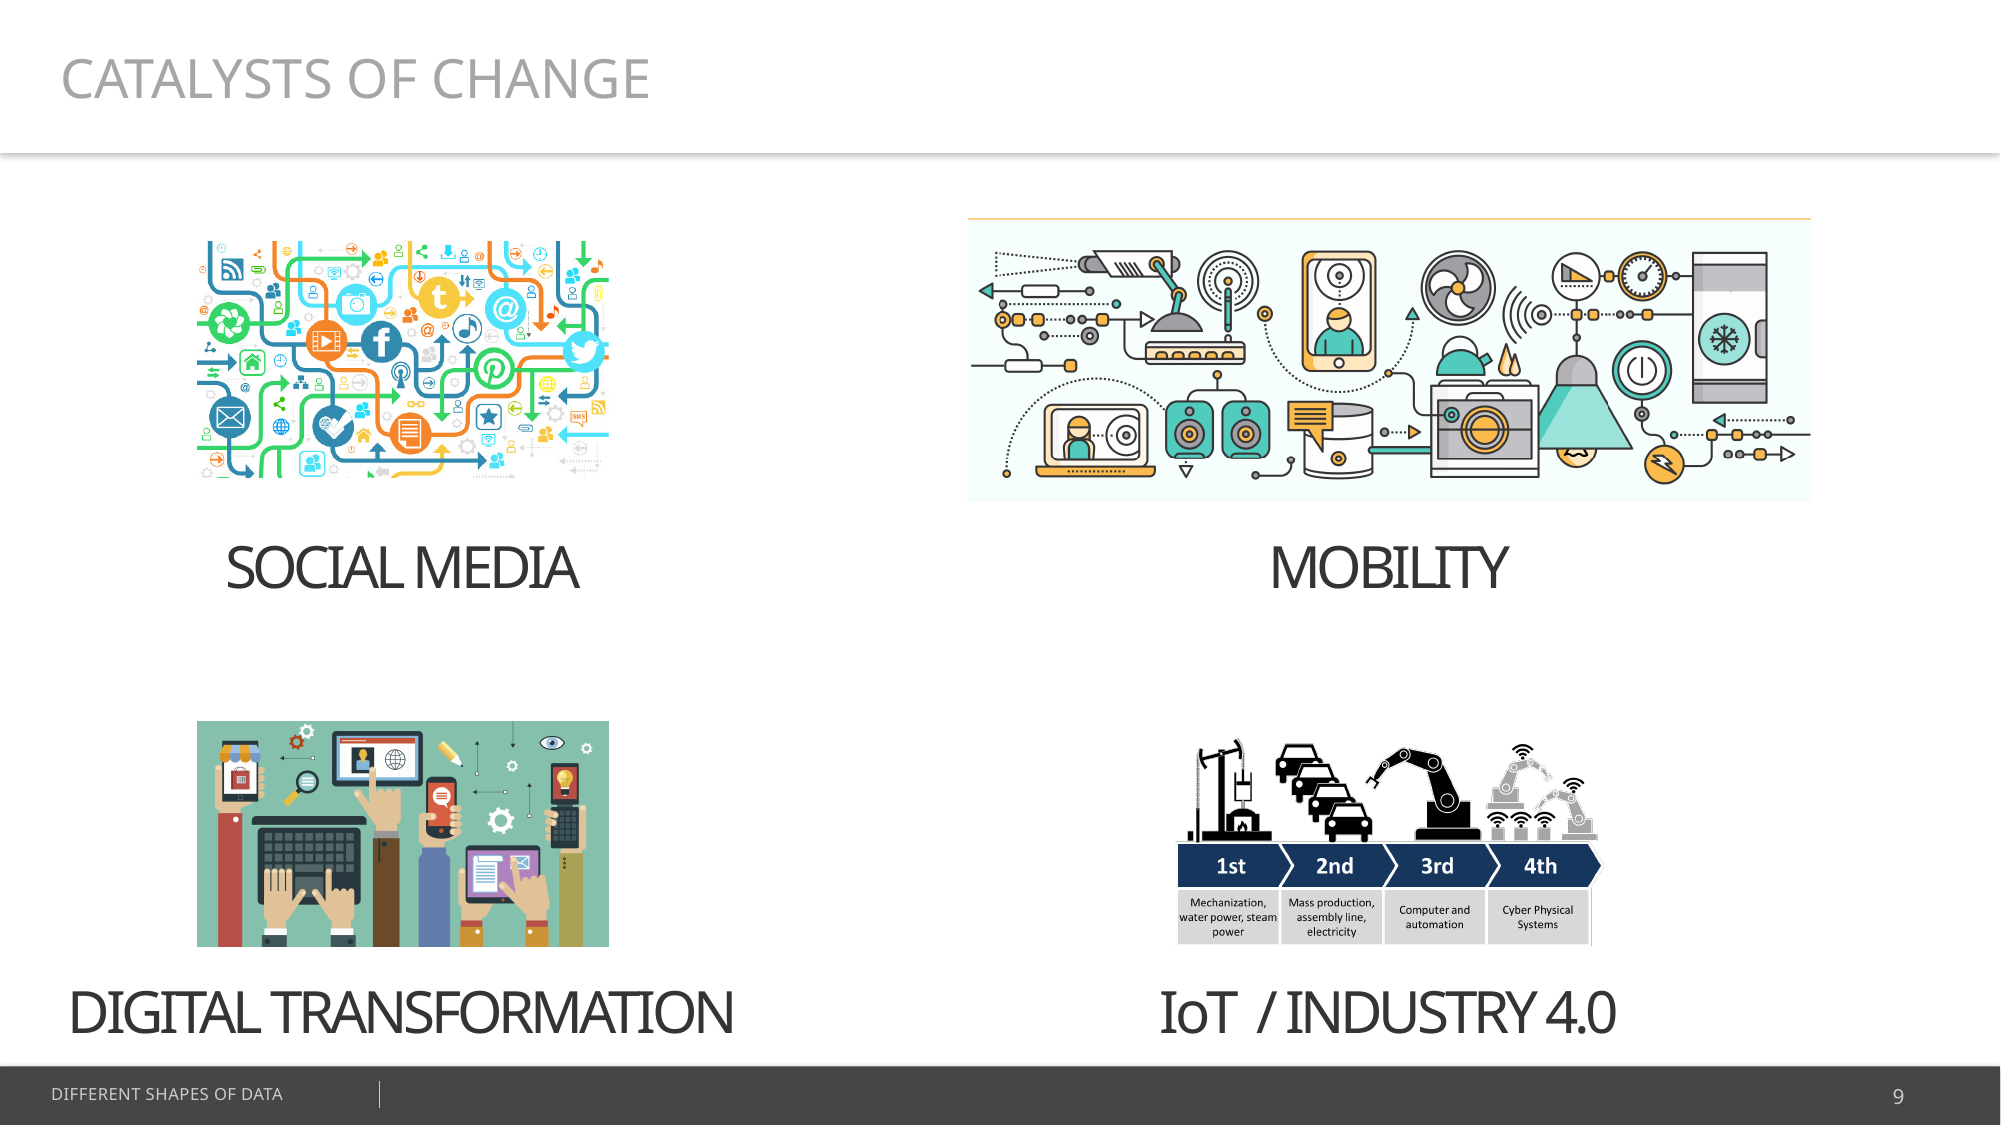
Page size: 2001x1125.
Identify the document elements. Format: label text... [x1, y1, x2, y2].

picture [1174, 738, 1604, 948]
text_box SOCIAL MEDIA [210, 522, 596, 608]
text_box IoT / INDUSTRY 4.0 [1144, 968, 1634, 1053]
list CATALYSTS OF CHANGE [0, 0, 2000, 153]
picture [966, 218, 1813, 501]
text_box DIGITAL TRANSFORMATION [52, 968, 753, 1053]
picture [196, 720, 610, 948]
picture [196, 241, 610, 478]
text_box MOBILITY [1127, 522, 1652, 608]
